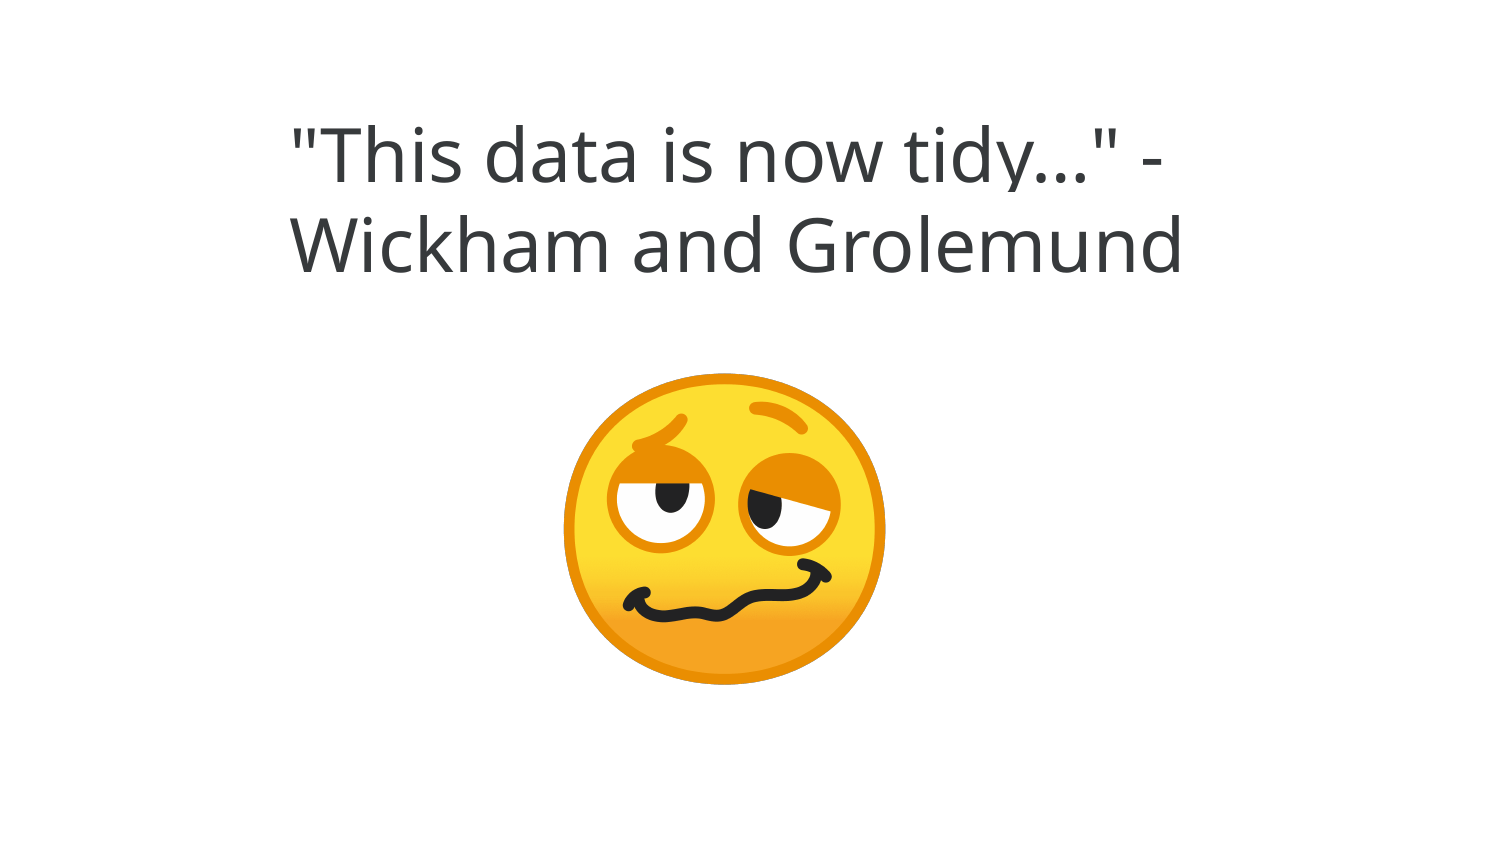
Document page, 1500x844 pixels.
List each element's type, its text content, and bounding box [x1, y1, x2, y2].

text_box "This data is now tidy…" -Wickham and Grolemund [274, 92, 1226, 303]
picture [553, 357, 897, 701]
